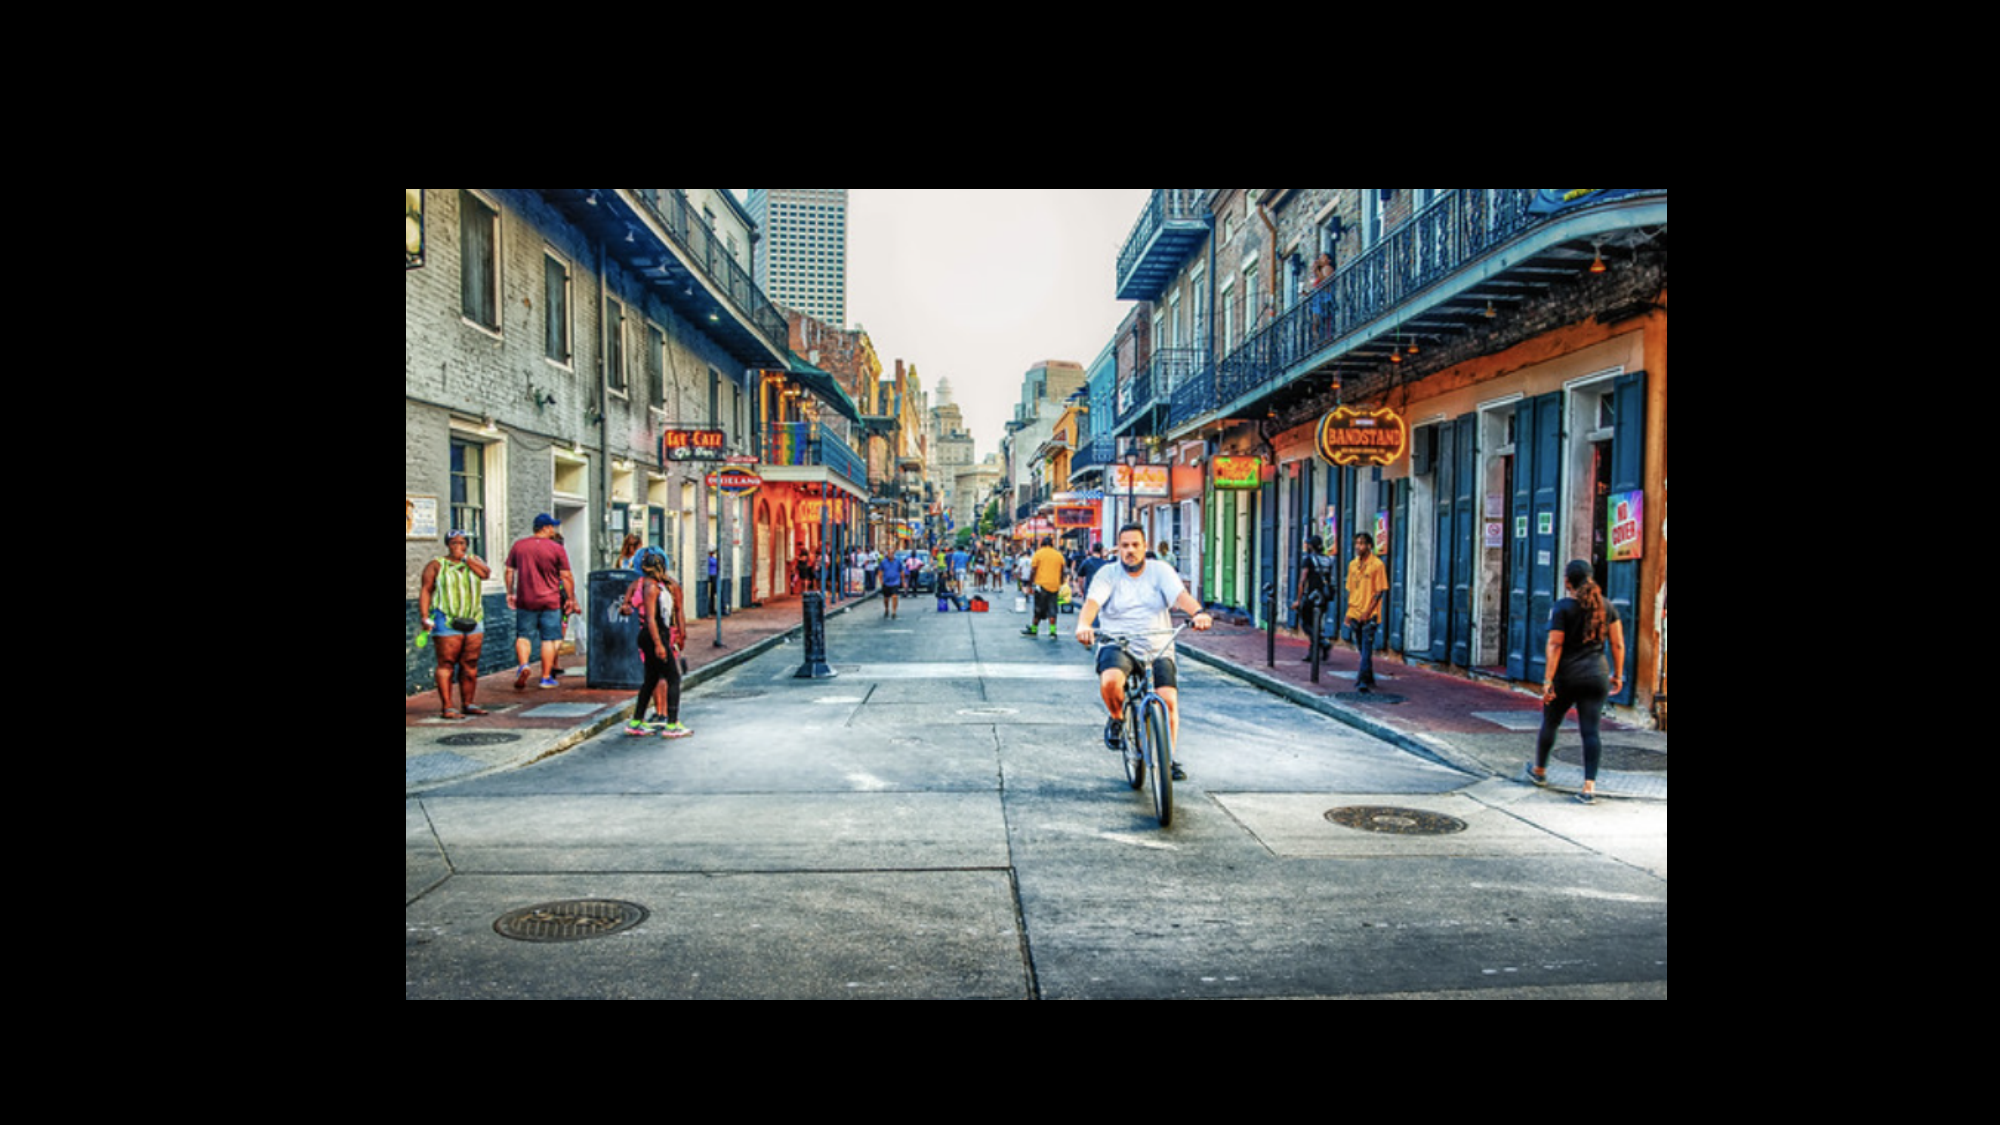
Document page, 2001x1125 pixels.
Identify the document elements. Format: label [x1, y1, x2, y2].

picture [406, 189, 1667, 1000]
